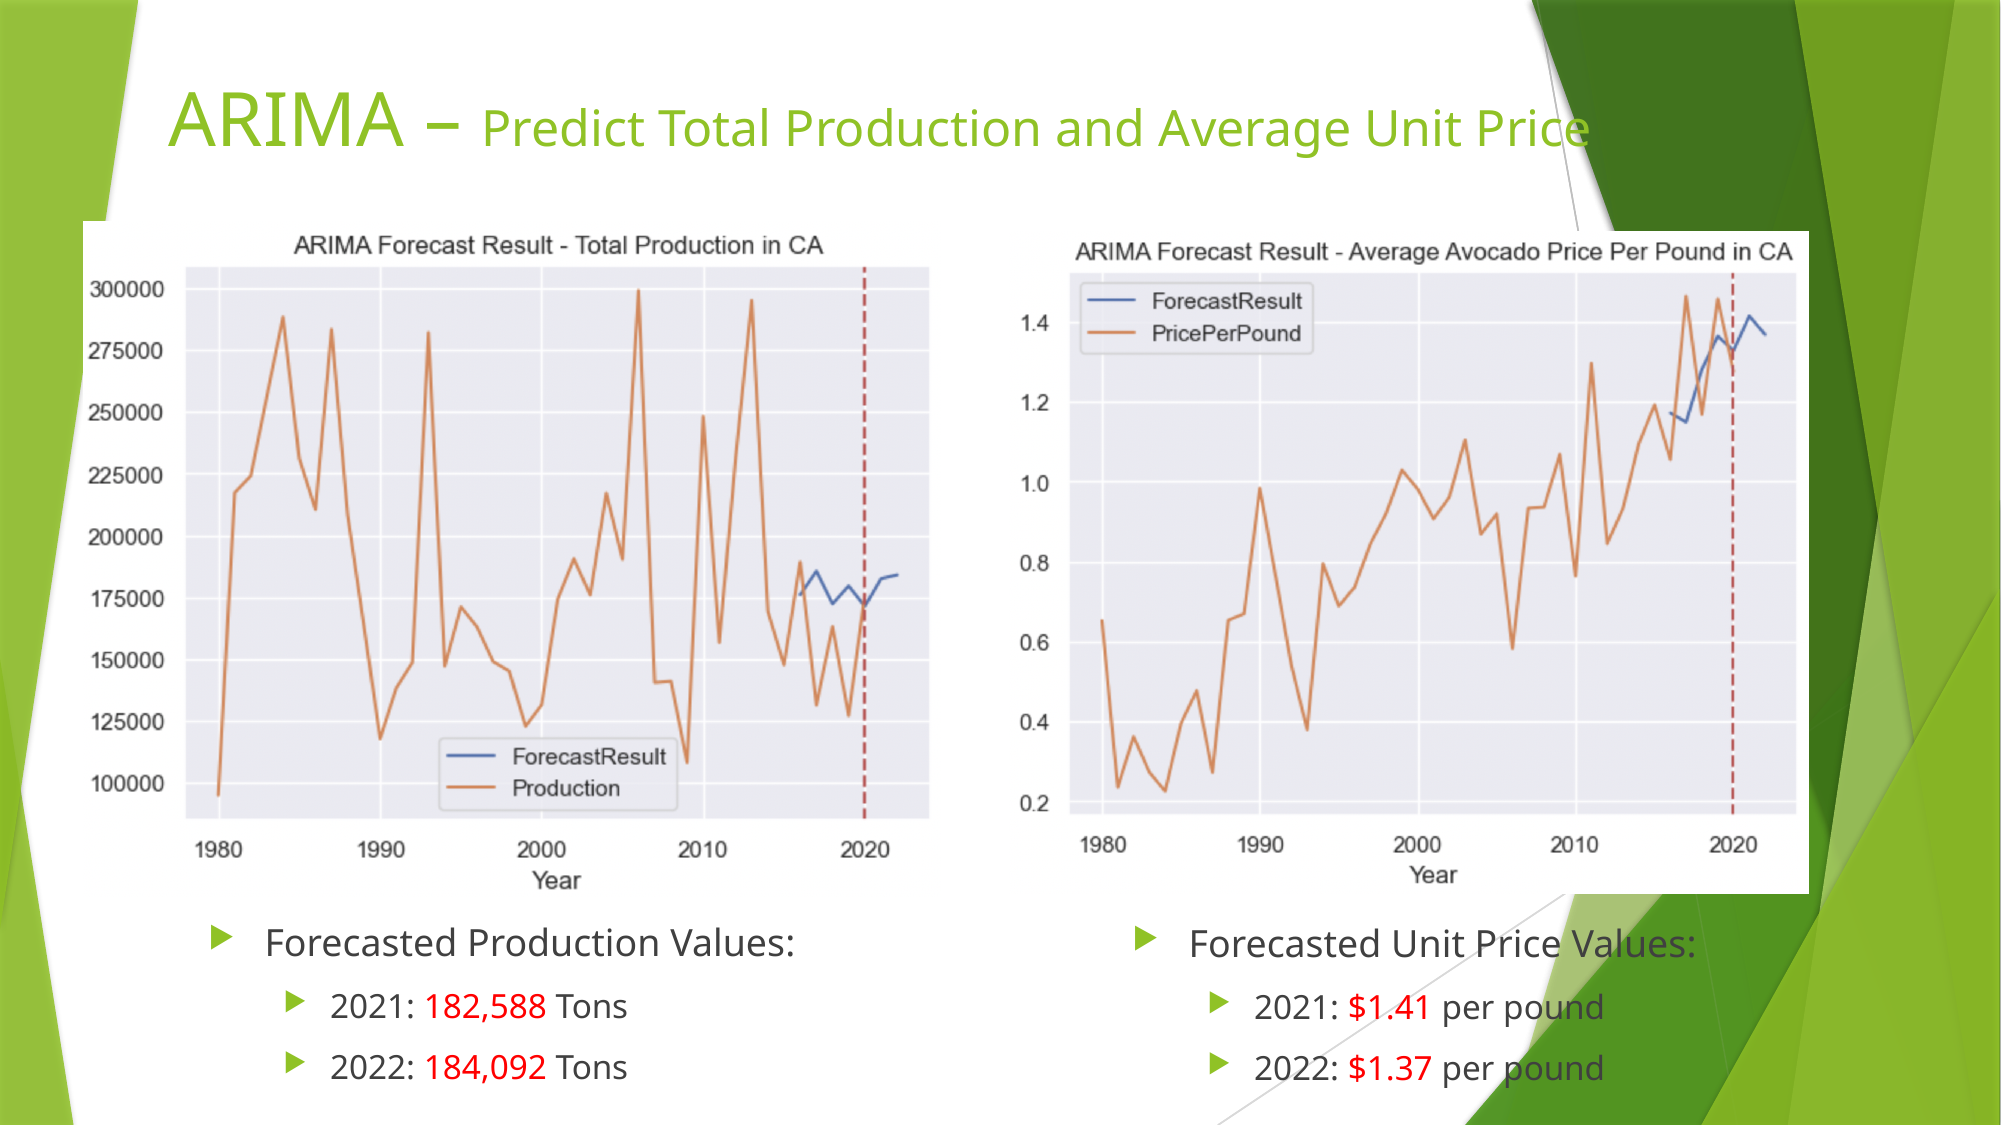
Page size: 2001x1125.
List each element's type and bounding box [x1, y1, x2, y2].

text_box [0, 0, 2000, 1125]
list [82, 220, 941, 898]
picture [1008, 230, 1810, 894]
